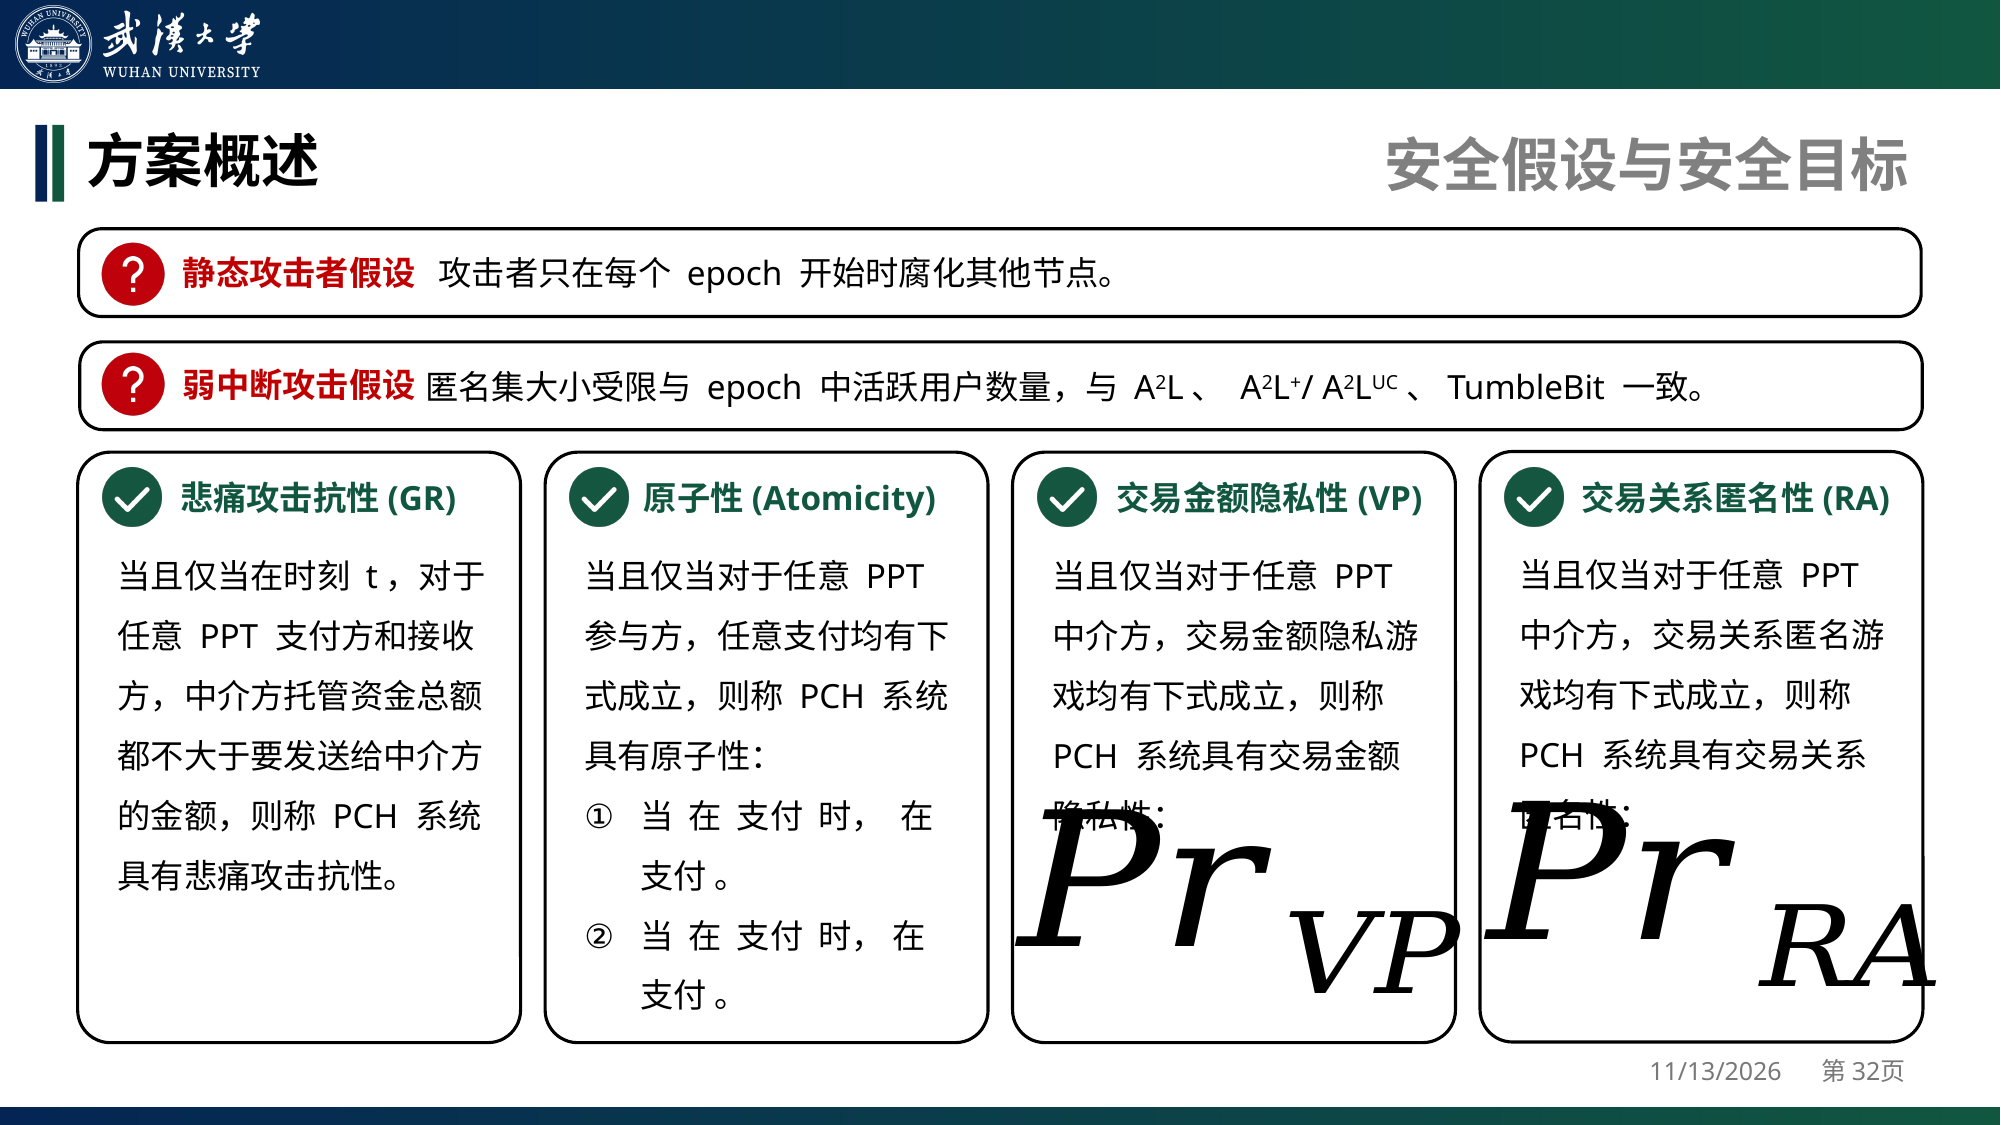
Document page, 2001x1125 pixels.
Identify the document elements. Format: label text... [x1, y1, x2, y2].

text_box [1005, 451, 1473, 1044]
text_box 安全假设与安全目标 [1369, 120, 1924, 206]
title 方案概述 [71, 125, 1253, 202]
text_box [1474, 450, 1942, 1043]
picture [15, 5, 260, 83]
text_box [77, 451, 522, 1044]
slide_number 第32页 [1804, 1043, 1923, 1103]
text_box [544, 451, 989, 1044]
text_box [79, 341, 1923, 431]
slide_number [1627, 1044, 1804, 1103]
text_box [78, 228, 1922, 318]
